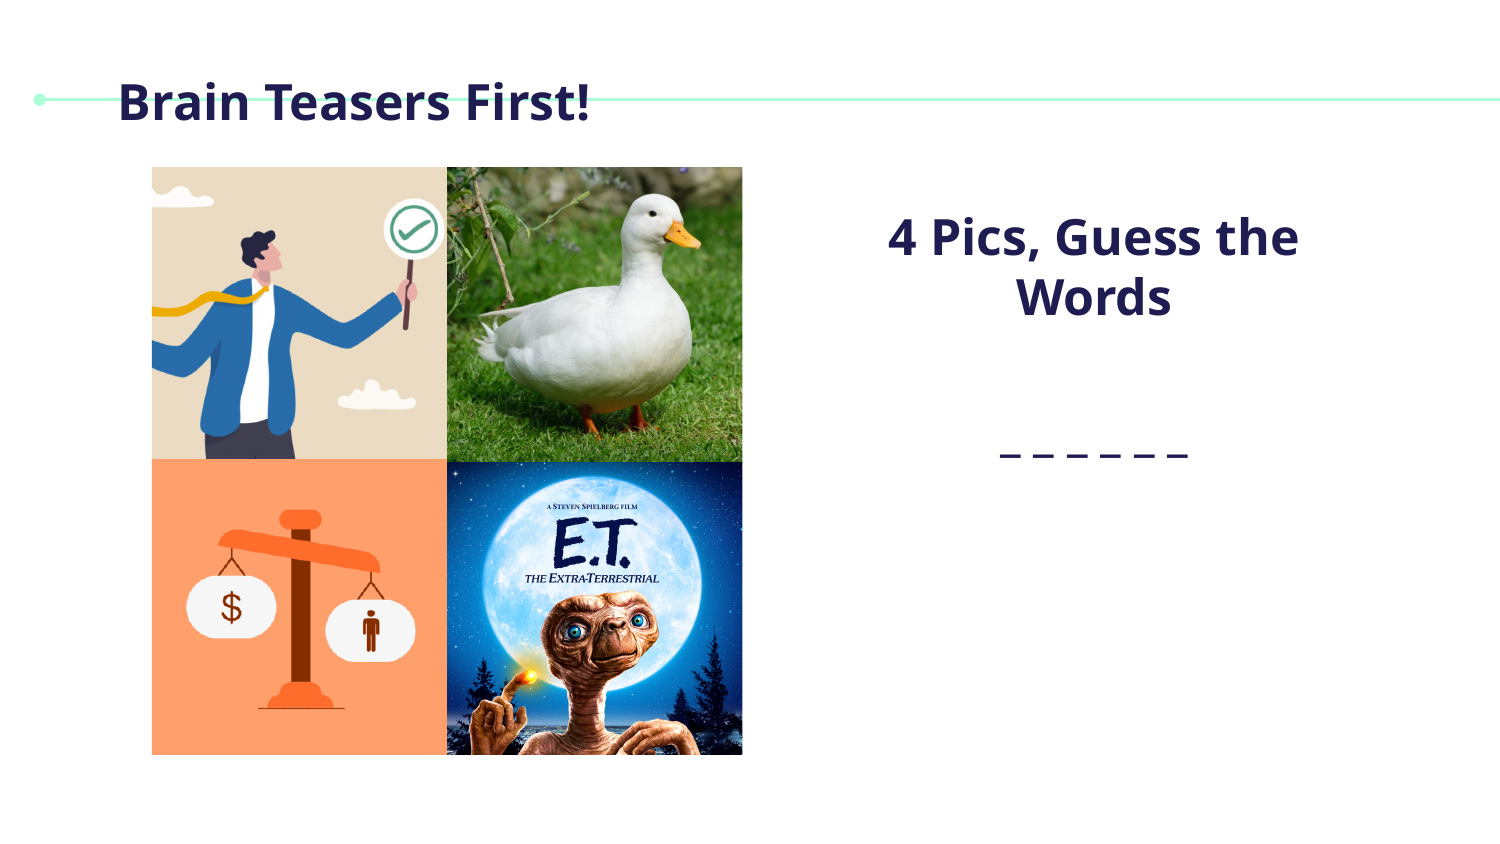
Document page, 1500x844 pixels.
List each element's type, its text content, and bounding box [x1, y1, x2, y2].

picture [151, 166, 743, 755]
text_box 4 Pics, Guess the Words [816, 190, 1372, 279]
title Brain Teasers First! [102, 55, 1101, 144]
text_box _ _ _ _ _ _ [770, 385, 1419, 534]
